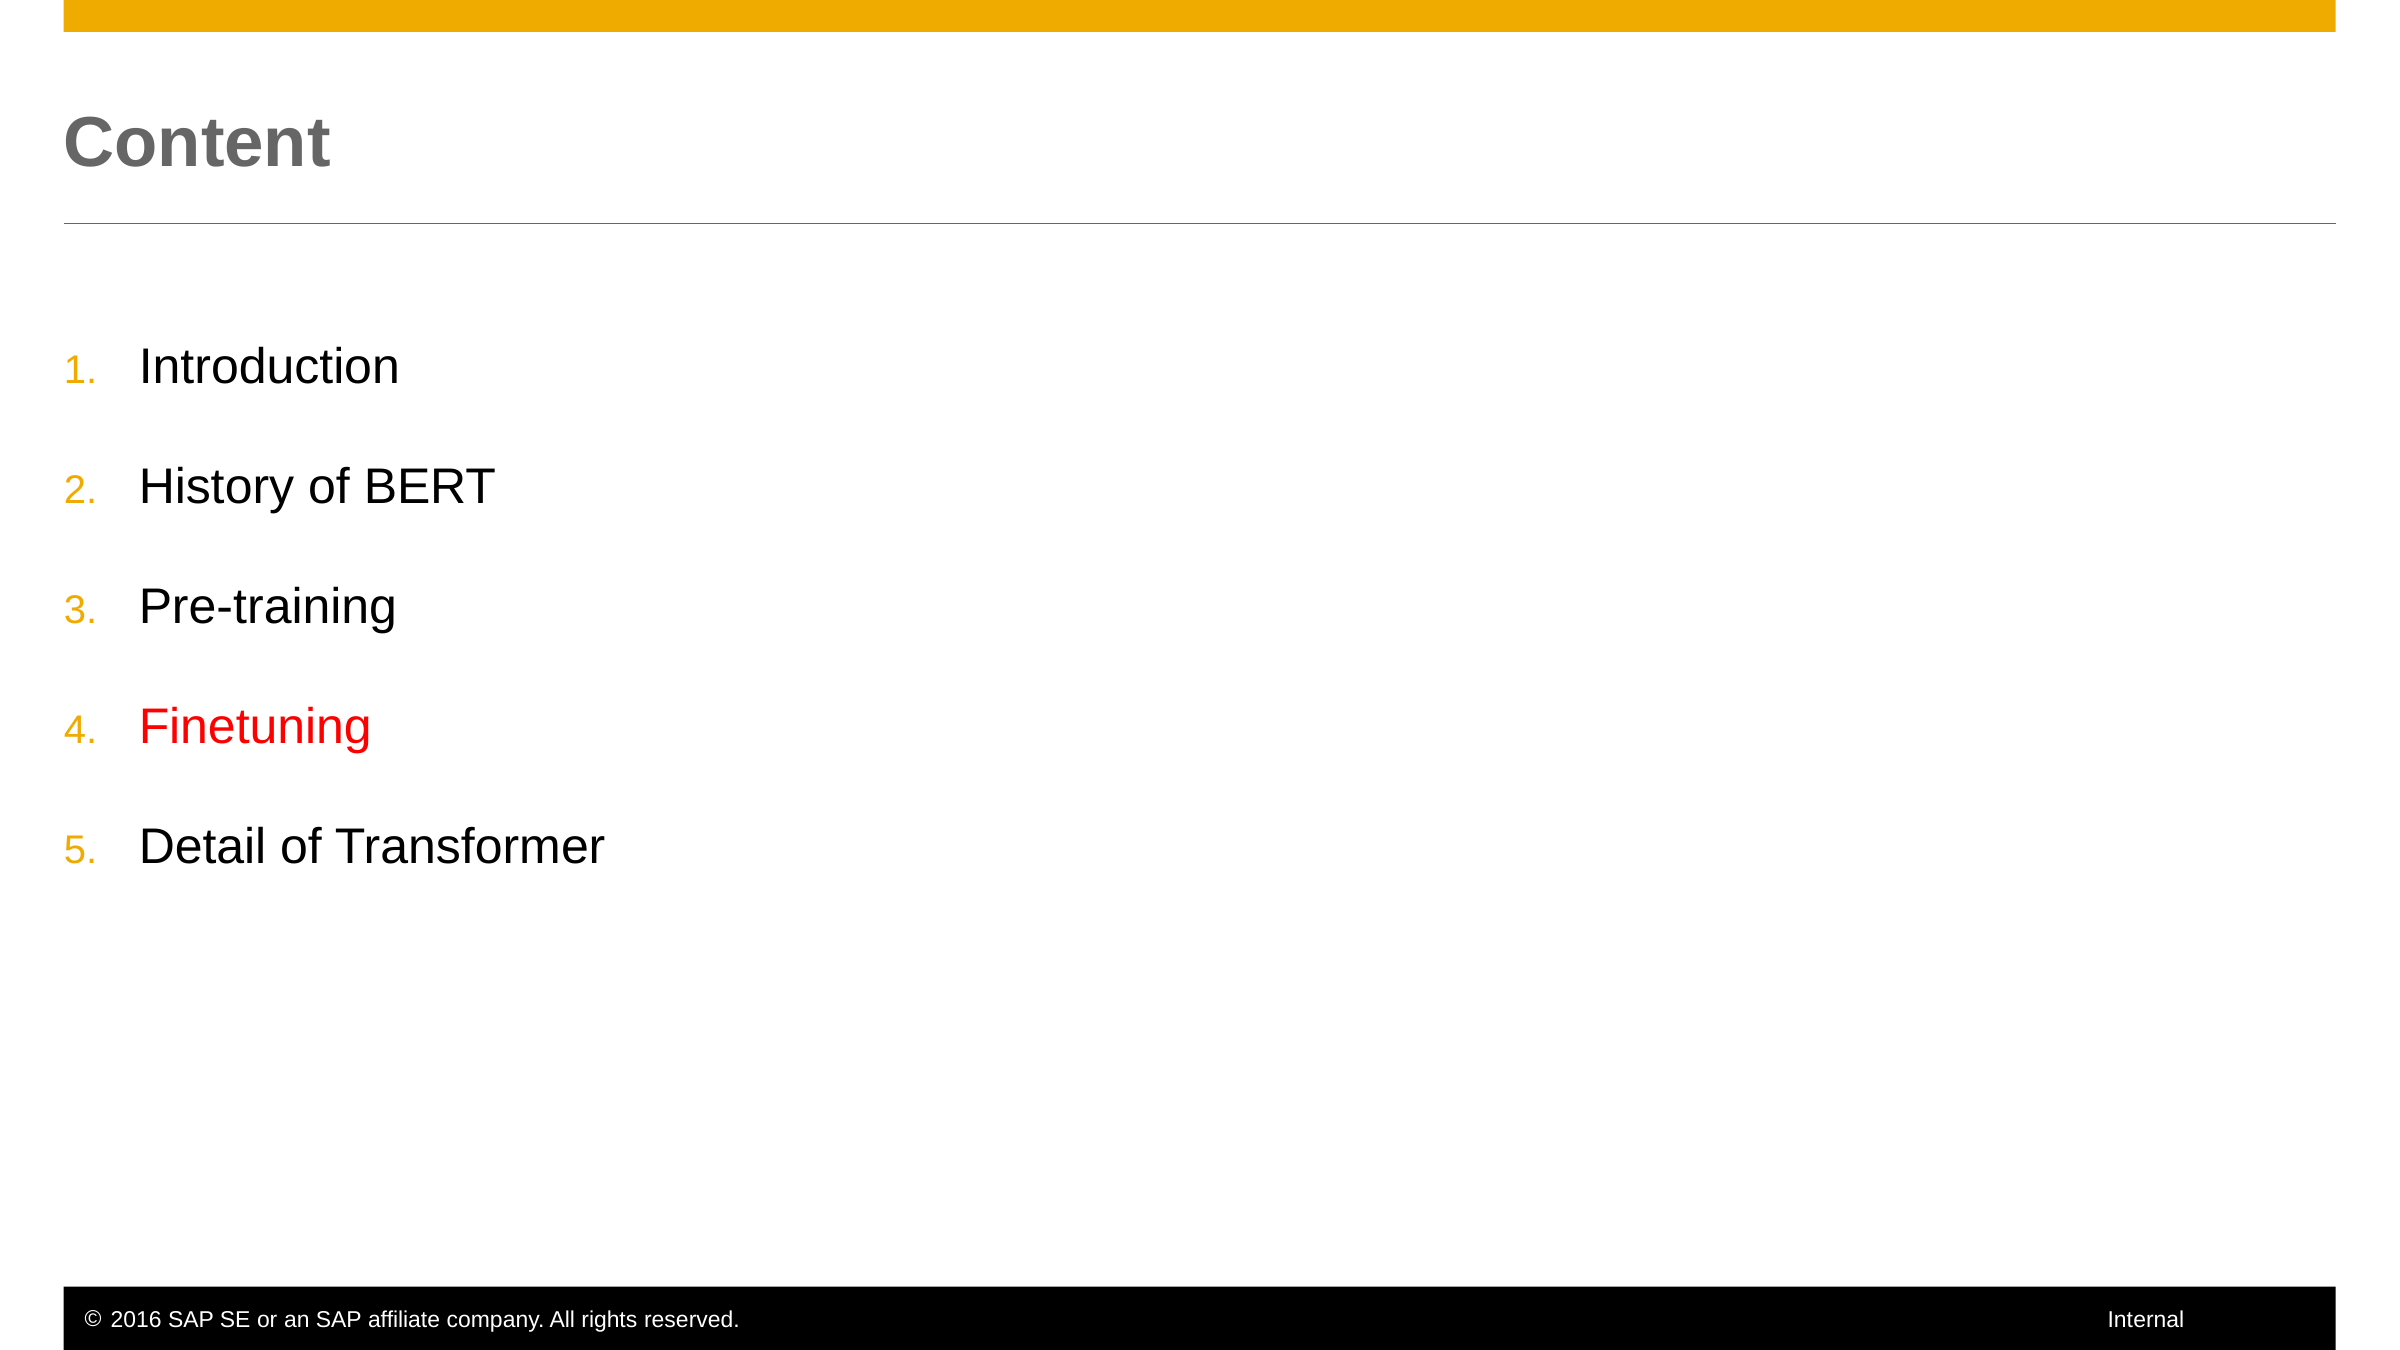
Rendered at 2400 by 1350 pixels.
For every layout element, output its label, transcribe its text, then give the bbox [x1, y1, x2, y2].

title Content [63, 63, 2336, 213]
list Introduction History of BERT Pre-training Finetuning Detail of Transformer [63, 333, 2336, 1198]
